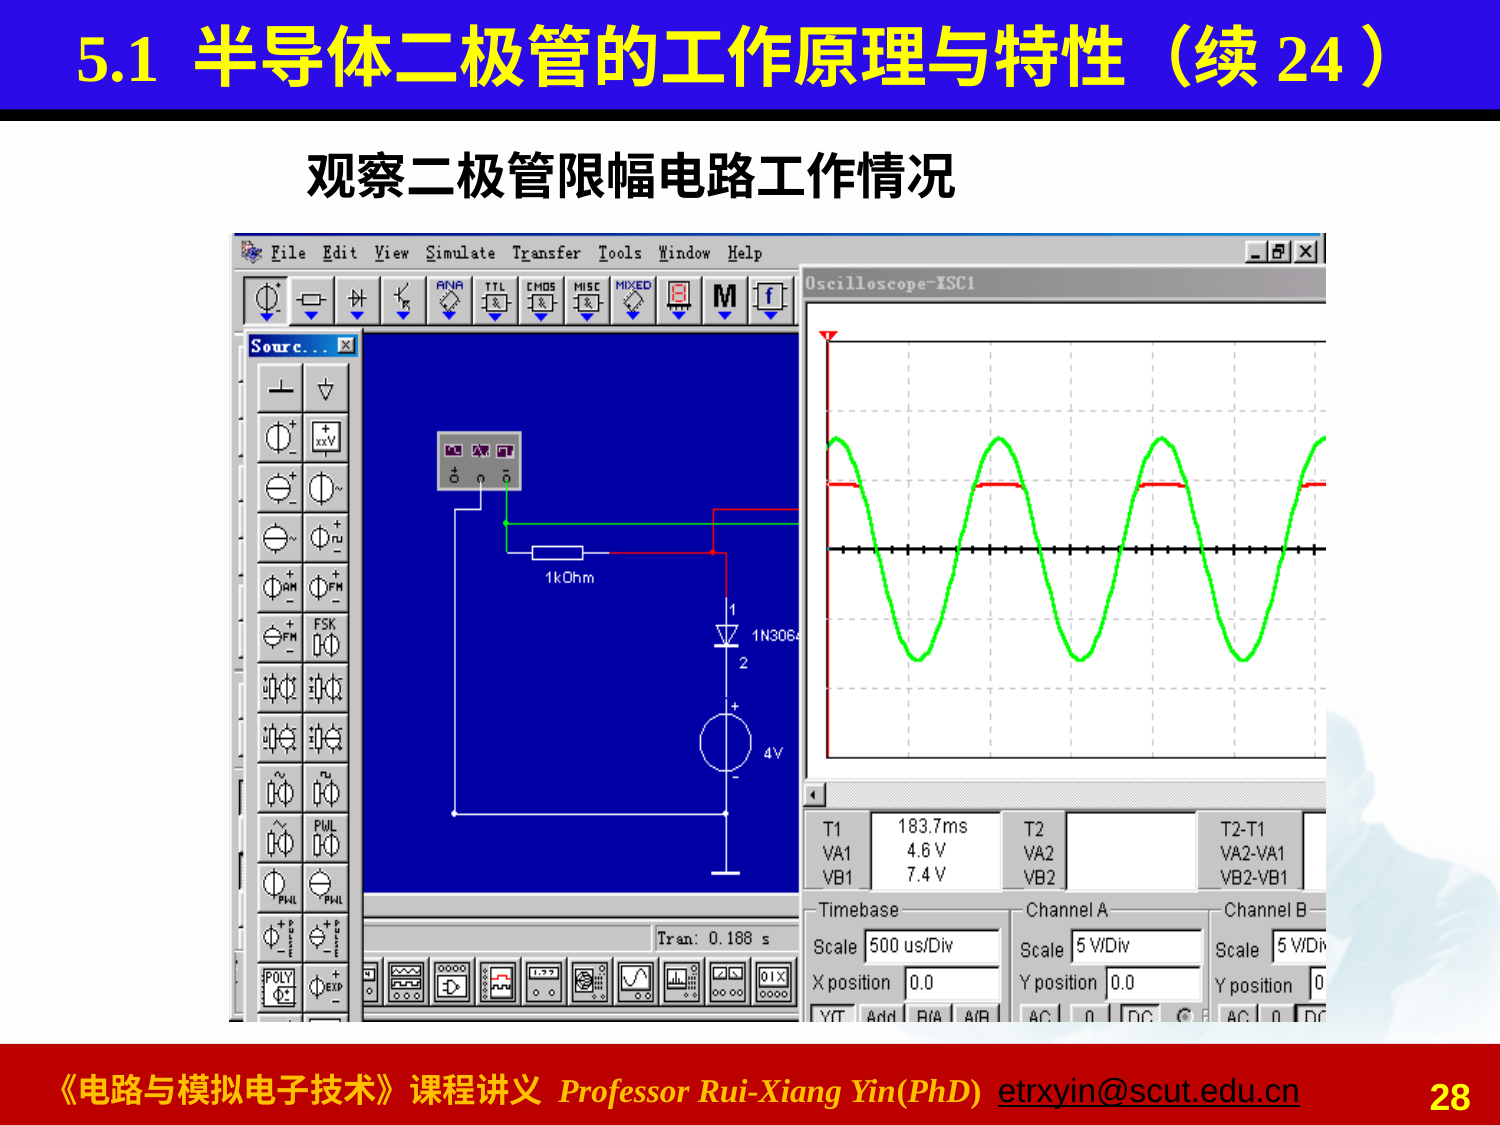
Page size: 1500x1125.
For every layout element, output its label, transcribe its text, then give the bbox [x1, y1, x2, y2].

title 5.1 半导体二极管的工作原理与特性（续24） [0, 0, 1500, 110]
text_box 观察二极管限幅电路工作情况 [291, 137, 972, 212]
picture [0, 121, 1500, 1043]
slide_number 28 [1344, 1065, 1486, 1113]
